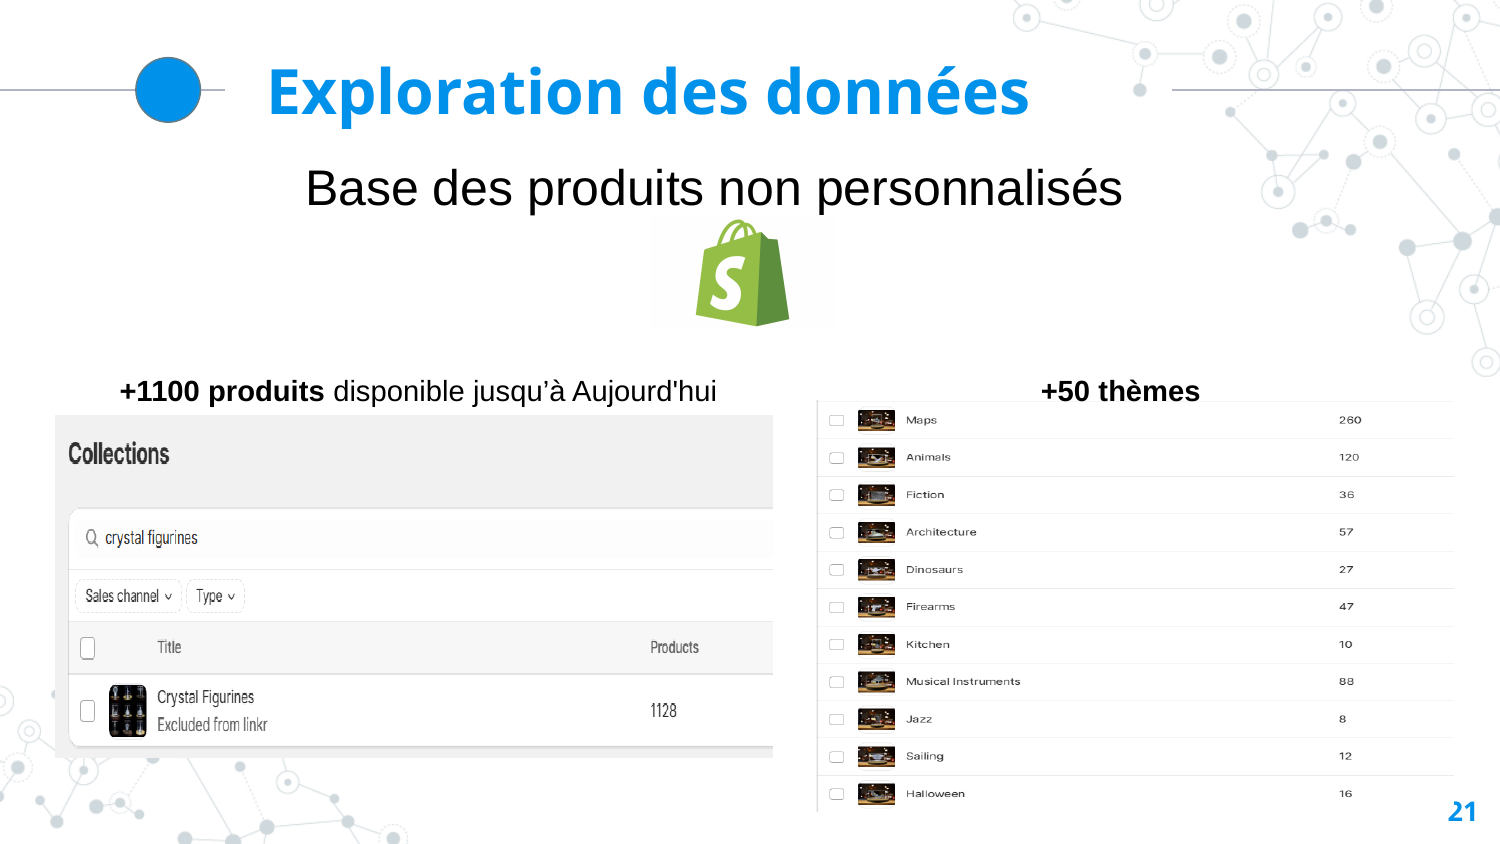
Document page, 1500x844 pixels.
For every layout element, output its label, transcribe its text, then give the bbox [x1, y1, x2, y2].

text_box [136, 57, 201, 88]
text_box +50 thèmes [1026, 365, 1216, 399]
text_box Base des produits non personnalisés [290, 140, 1195, 231]
text_box +1100 produits disponible jusqu’à Aujourd'hui [104, 365, 733, 414]
text_box Exploration des données [251, 54, 1194, 126]
text_box [136, 97, 200, 123]
picture [0, 0, 1500, 844]
slide_number 21 [1403, 779, 1494, 844]
